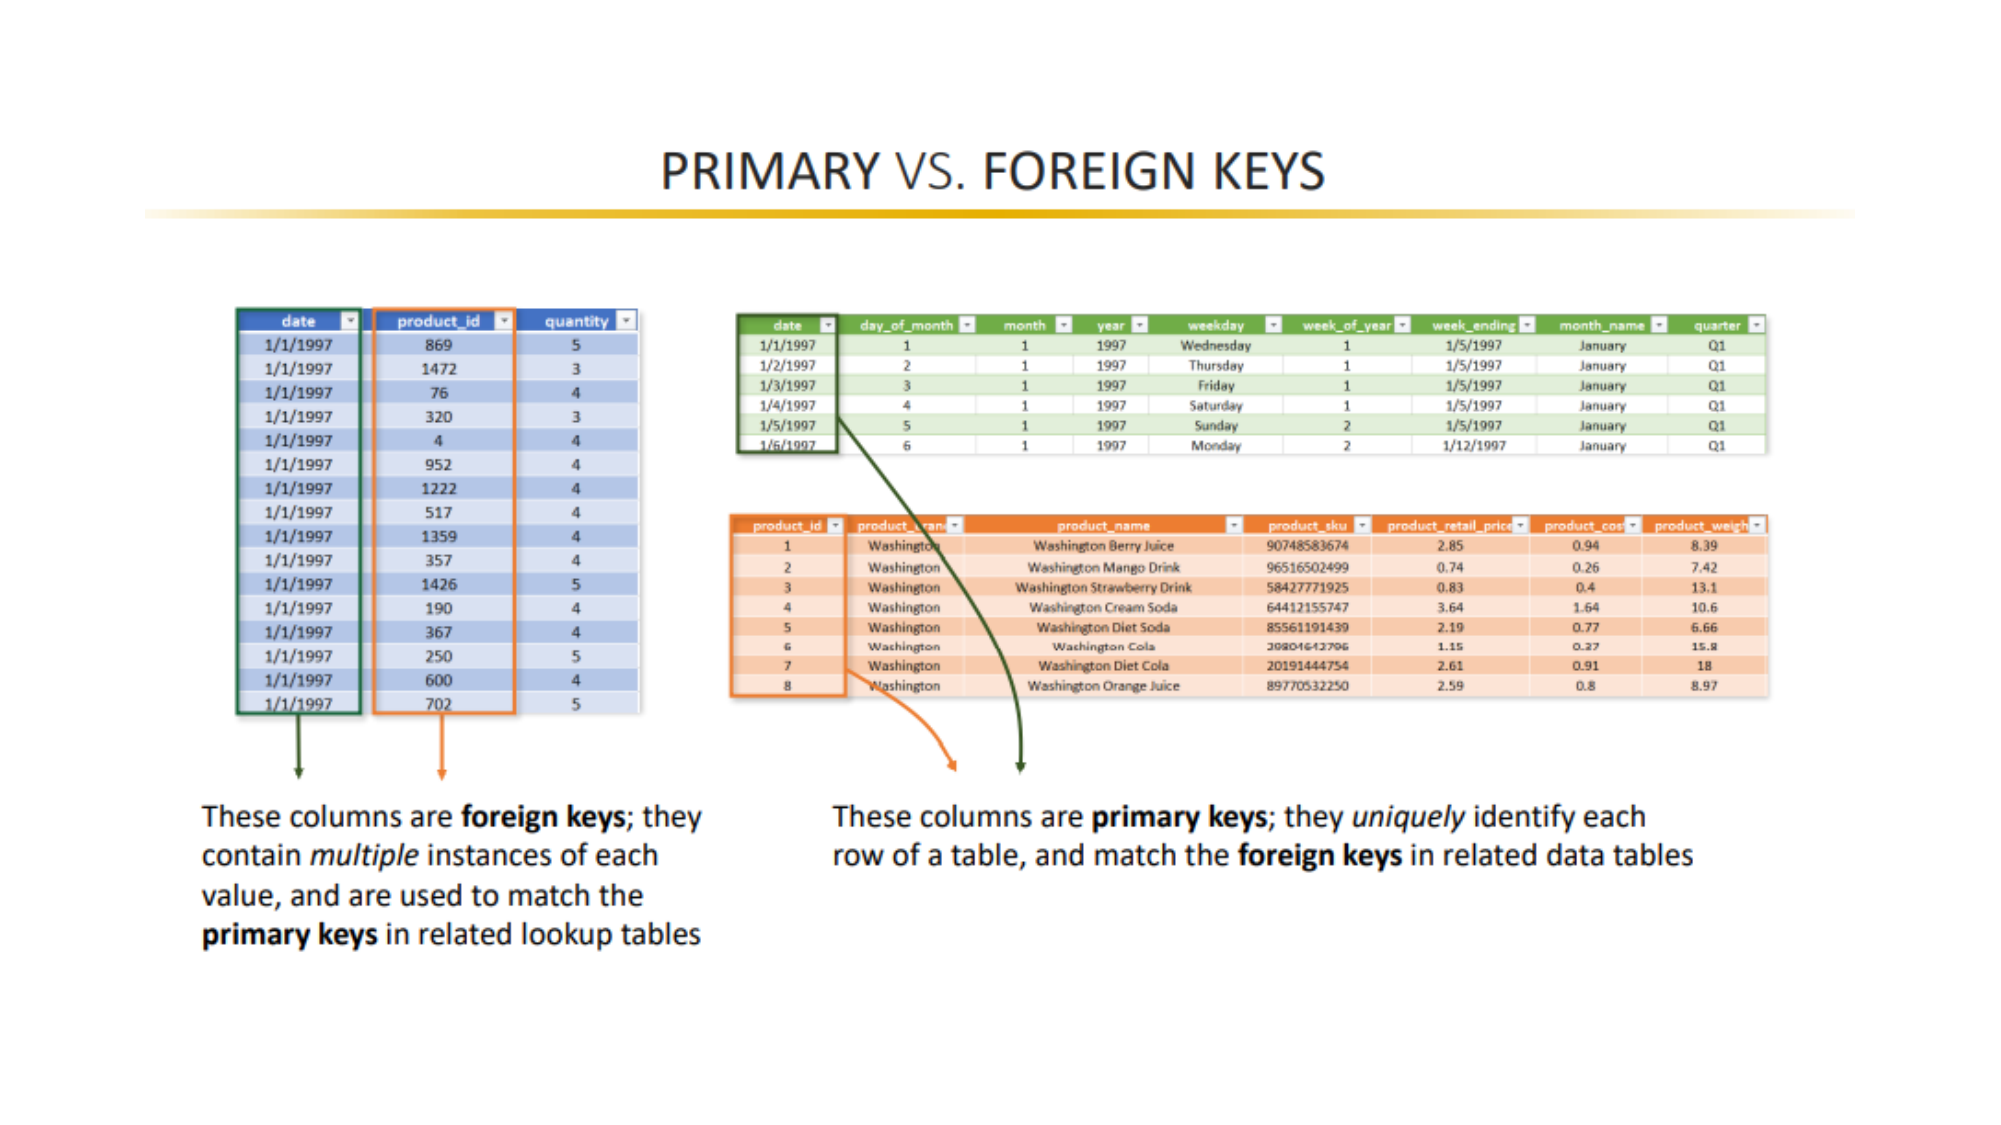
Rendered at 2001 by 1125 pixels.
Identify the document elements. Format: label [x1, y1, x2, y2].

picture [145, 105, 1855, 1020]
